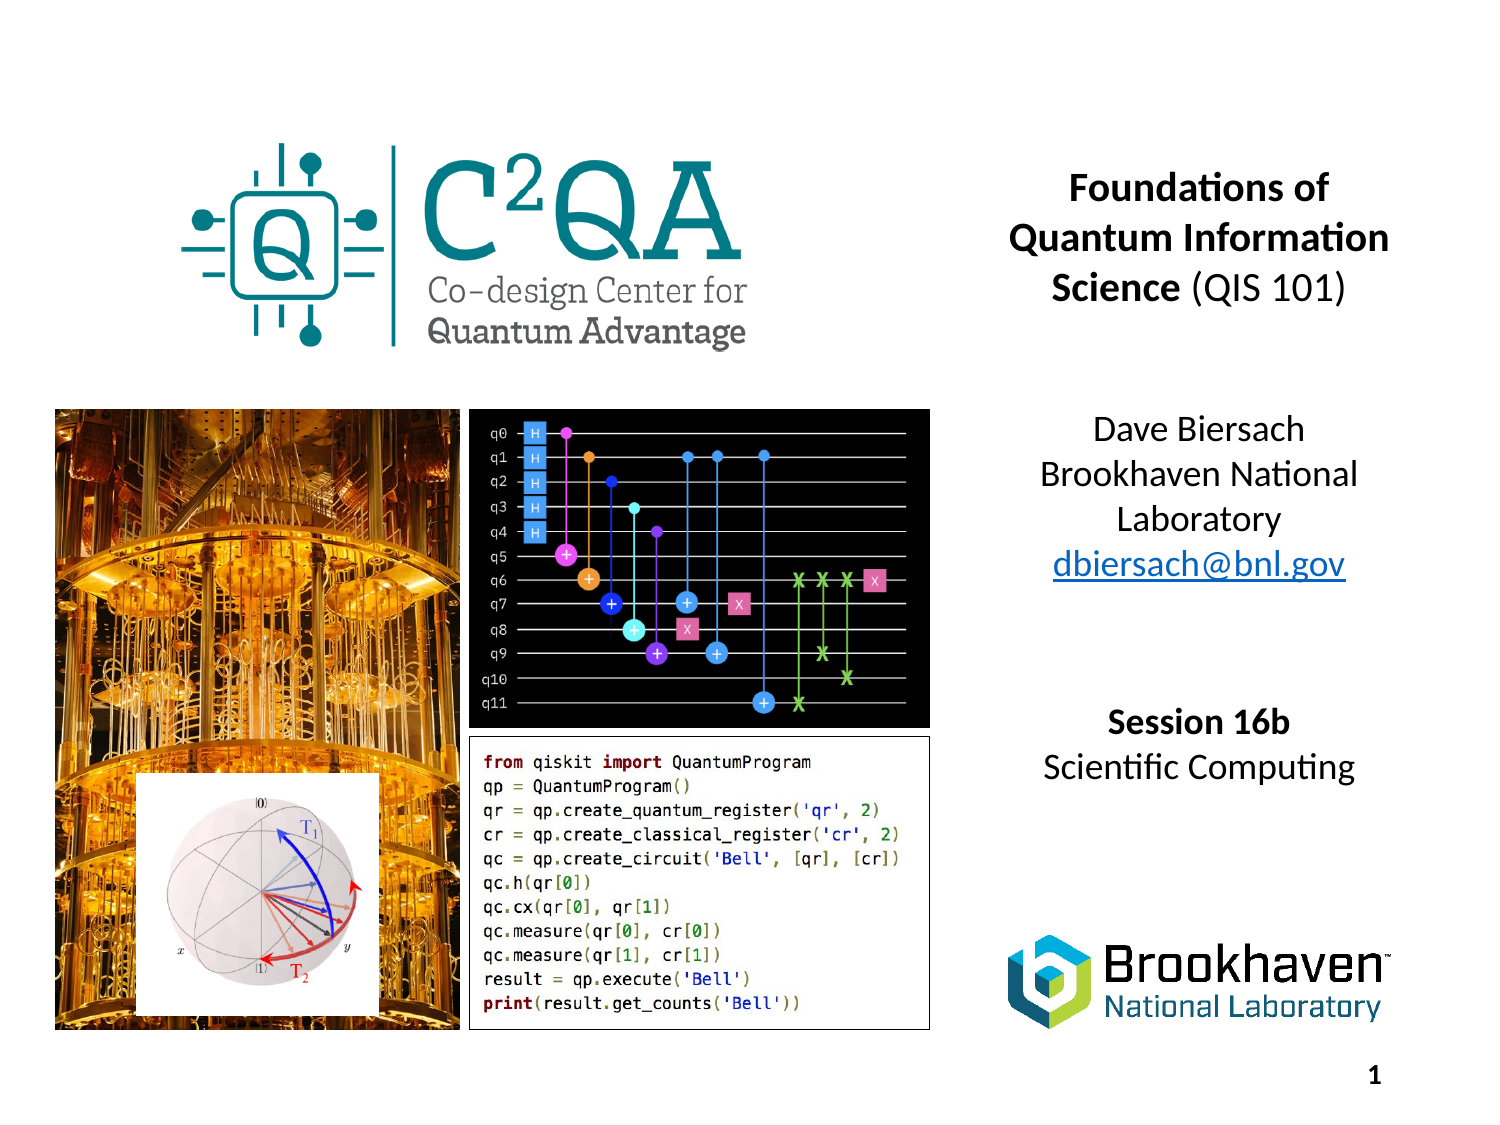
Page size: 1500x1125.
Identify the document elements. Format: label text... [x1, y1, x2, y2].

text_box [939, 151, 1460, 796]
slide_number 1 [1059, 1042, 1397, 1103]
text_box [55, 409, 930, 1030]
picture [174, 137, 811, 356]
picture [1008, 935, 1391, 1029]
